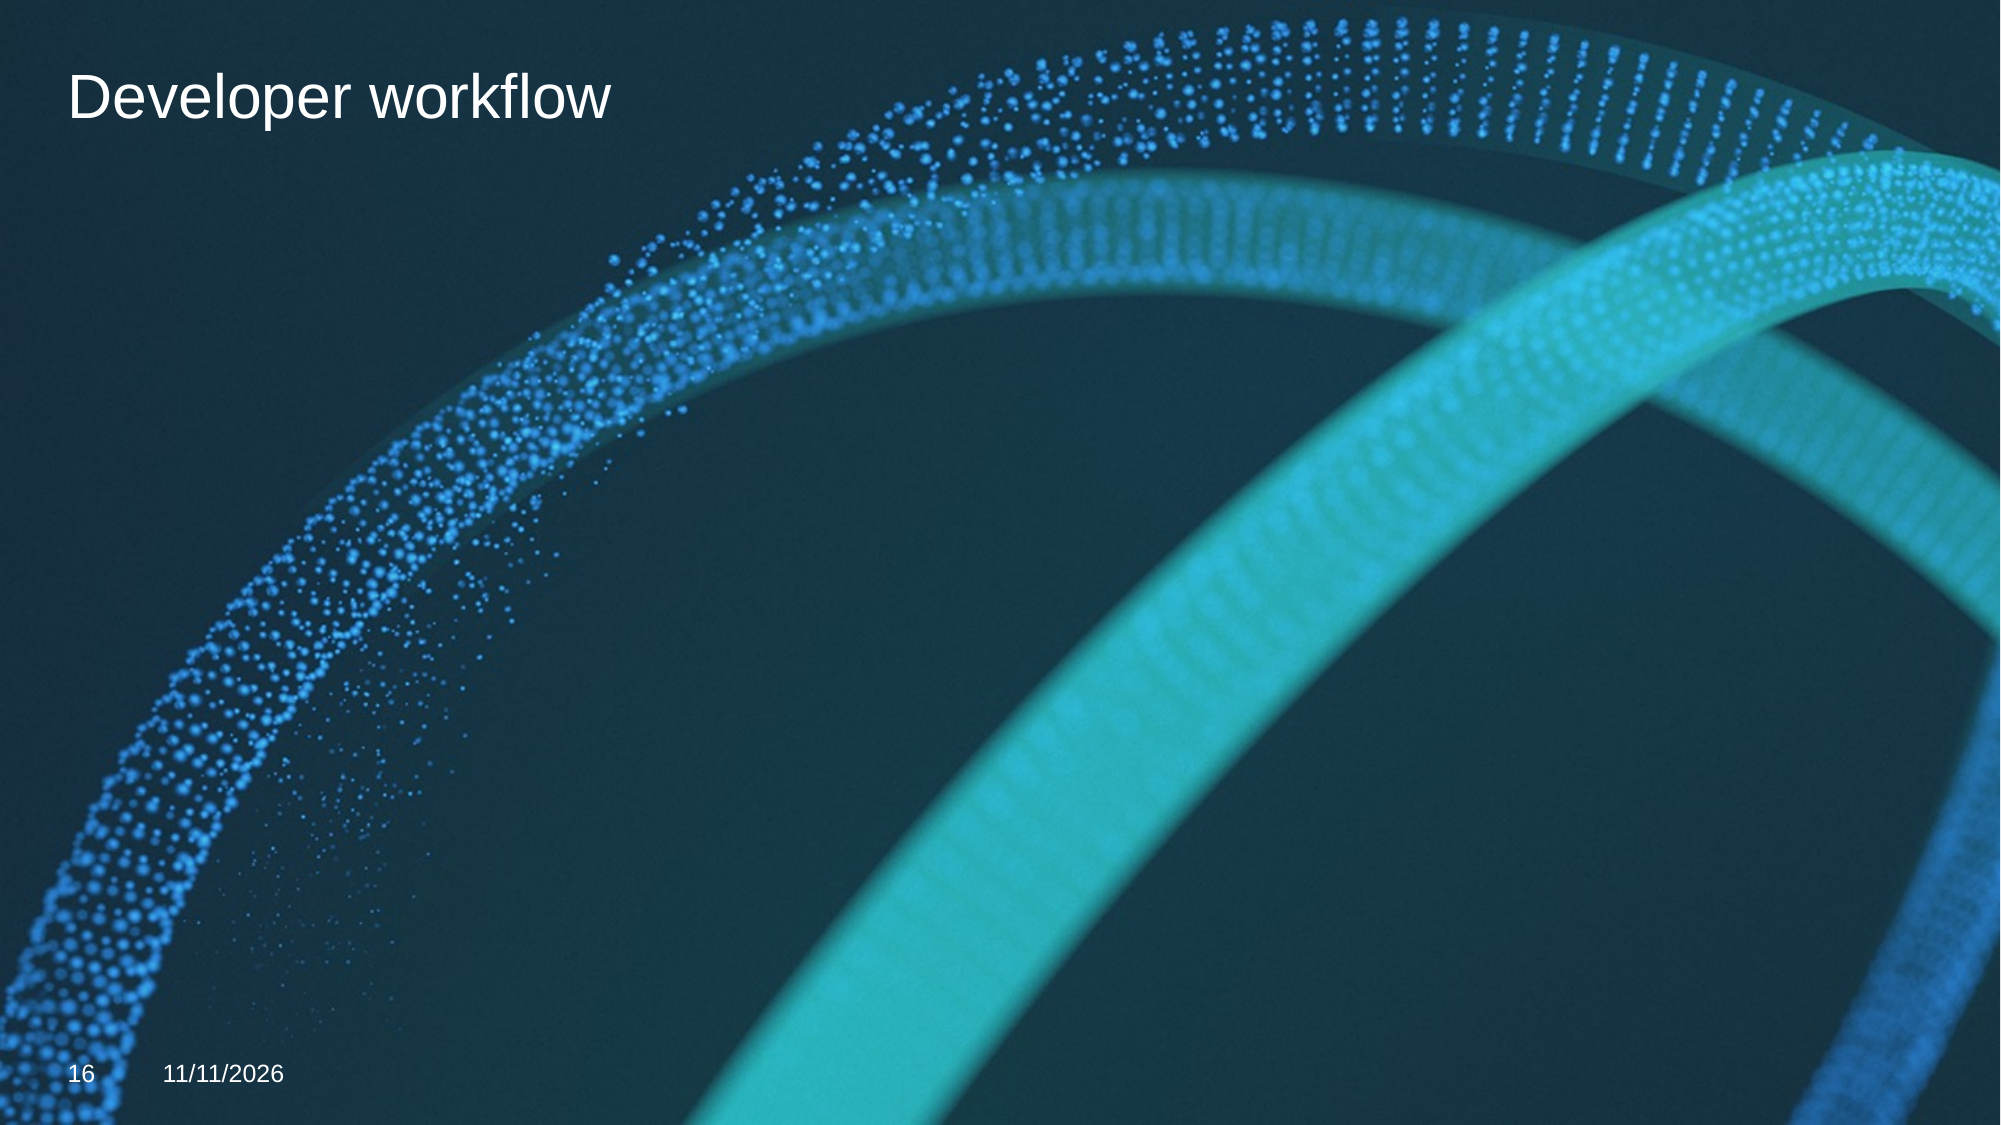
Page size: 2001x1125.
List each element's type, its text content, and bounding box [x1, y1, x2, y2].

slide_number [147, 1042, 598, 1103]
picture [0, 0, 2001, 1125]
slide_number 16 [52, 1042, 147, 1103]
list Developer workflow [52, 56, 713, 143]
